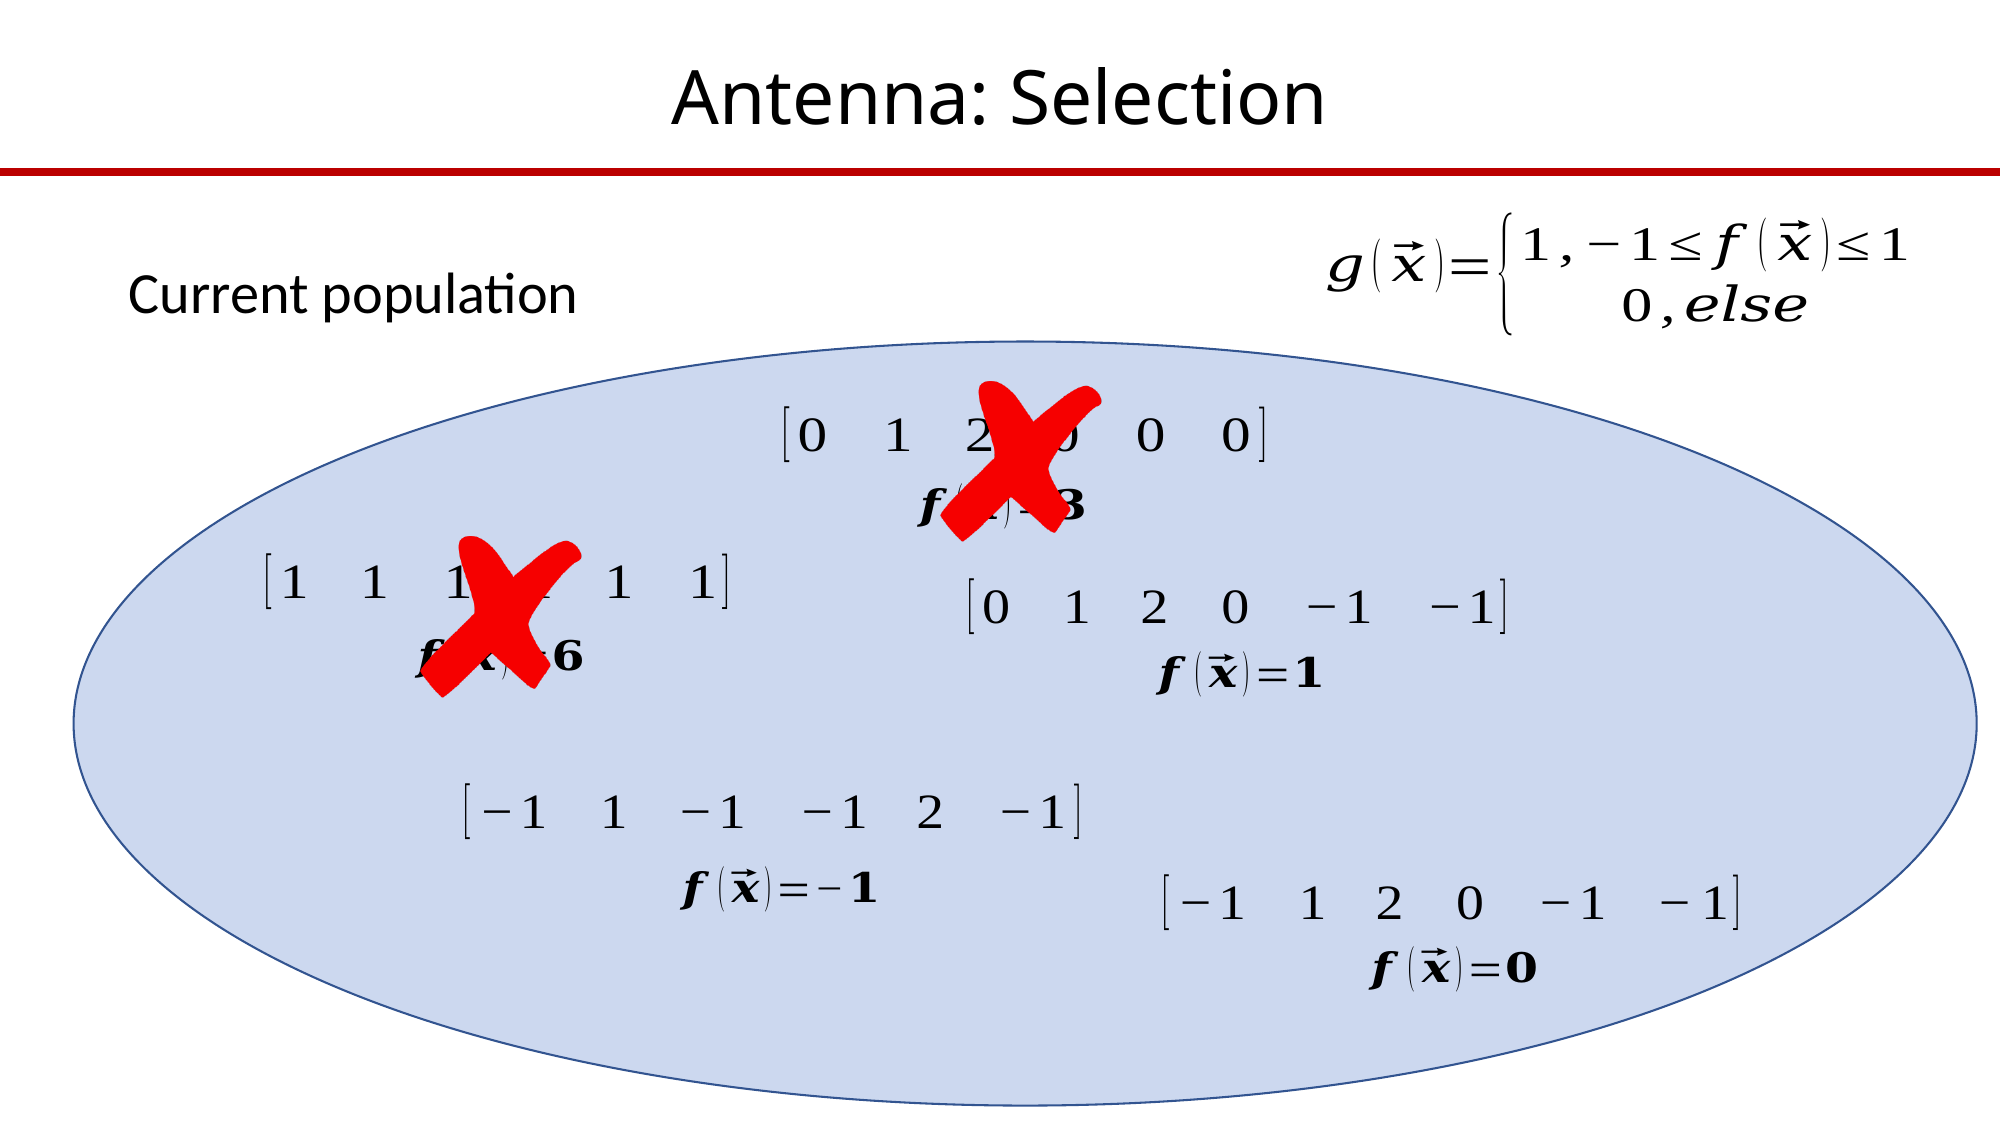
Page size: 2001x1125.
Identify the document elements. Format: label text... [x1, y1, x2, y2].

list Current population [114, 247, 619, 342]
picture [939, 379, 1103, 542]
title Antenna: Selection [137, 50, 1863, 150]
text_box [72, 340, 1978, 1107]
picture [419, 534, 582, 698]
